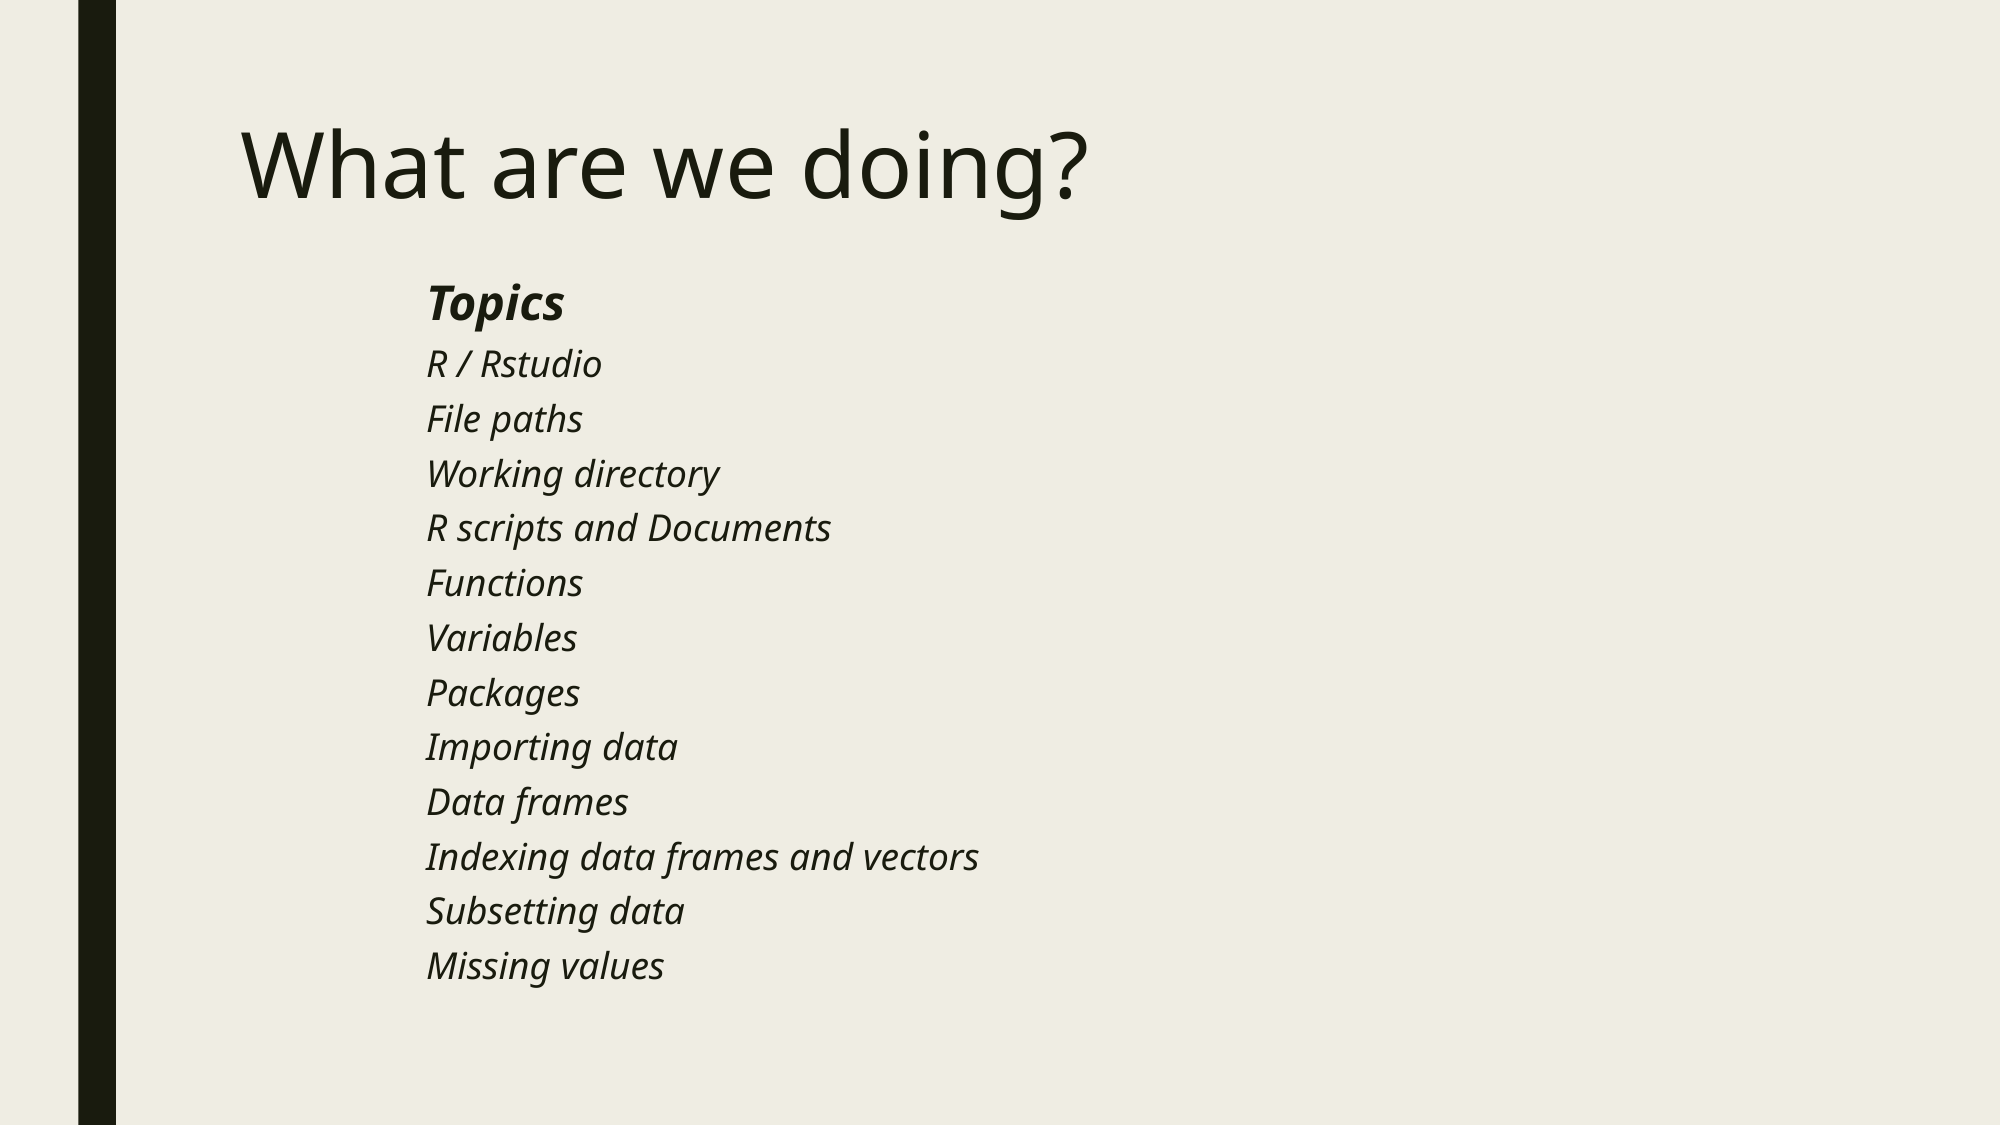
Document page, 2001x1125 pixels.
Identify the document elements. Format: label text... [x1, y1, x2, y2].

title What are we doing? [225, 112, 1800, 357]
text_box Topics R / Rstudio File paths Working directory R scripts and Documents Functions Variables Packages Importing data Data frames Indexing data frames and vectors Subsetting data Missing values [411, 269, 1141, 1002]
